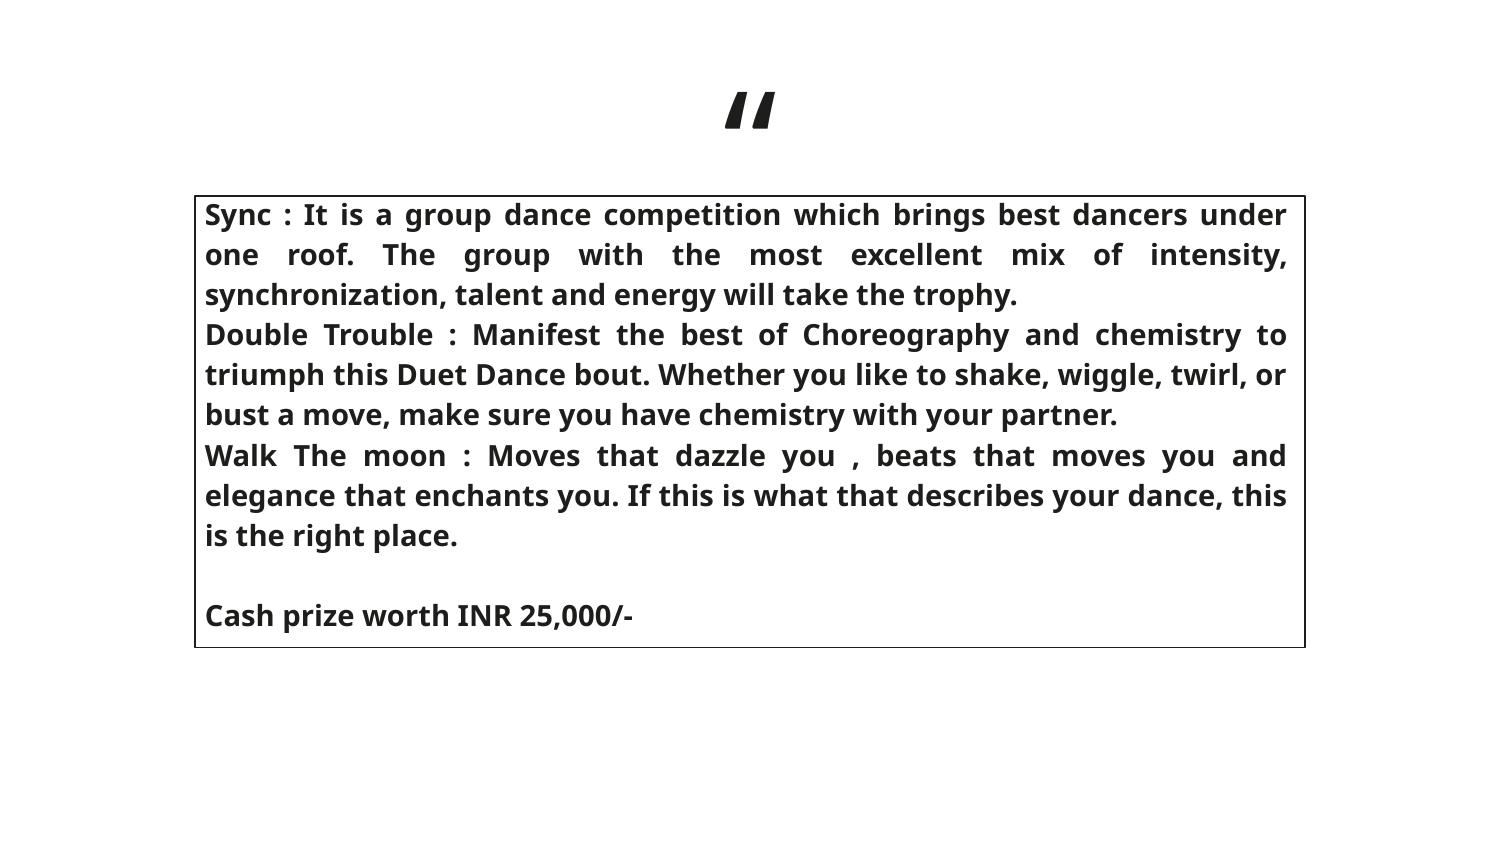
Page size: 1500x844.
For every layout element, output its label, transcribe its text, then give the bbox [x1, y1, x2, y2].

list Sync : It is a group dance competition which brings best dancers under one roof. The group with the most excellent mix of intensity, synchronization, talent and energy will take the trophy. Double Trouble : Manifest the best of Choreography and chemistry to triumph this Duet Dance bout. Whether you like to shake, wiggle, twirl, or bust a move, make sure you have chemistry with your partner. Walk The moon : Moves that dazzle you , beats that moves you and elegance that enchants you. If this is what that describes your dance, this is the right place. Cash prize worth INR 25,000/- [189, 344, 1304, 479]
